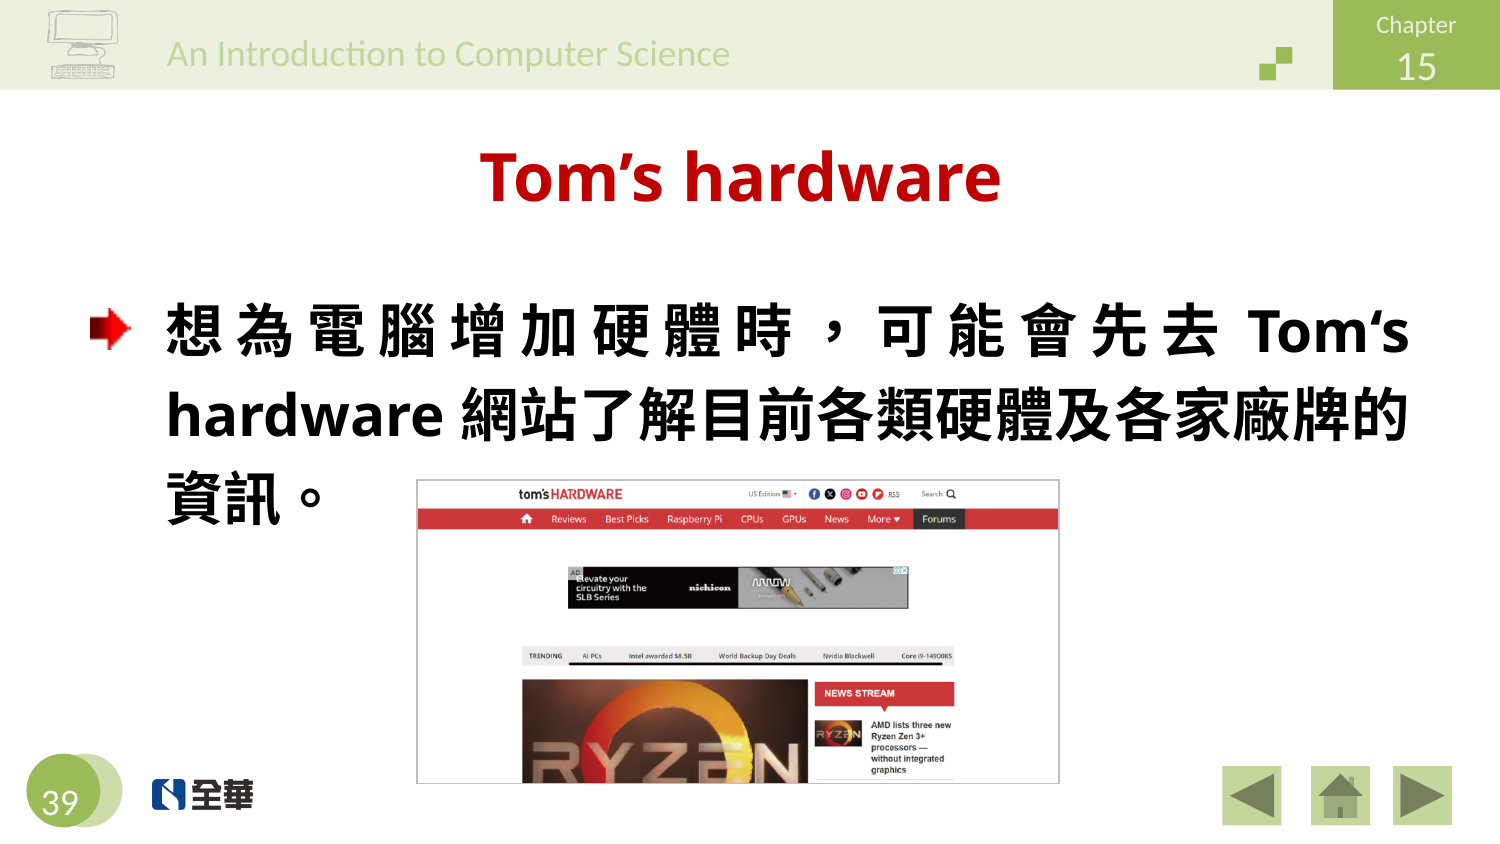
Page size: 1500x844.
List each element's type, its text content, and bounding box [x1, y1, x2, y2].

list 想為電腦增加硬體時，可能會先去Tom‘s hardware網站了解目前各類硬體及各家廠牌的資訊。 [75, 272, 1425, 754]
picture [152, 779, 253, 810]
title Tom’s hardware [75, 104, 1425, 245]
picture [417, 480, 1059, 783]
picture [90, 308, 131, 350]
picture [47, 10, 118, 79]
